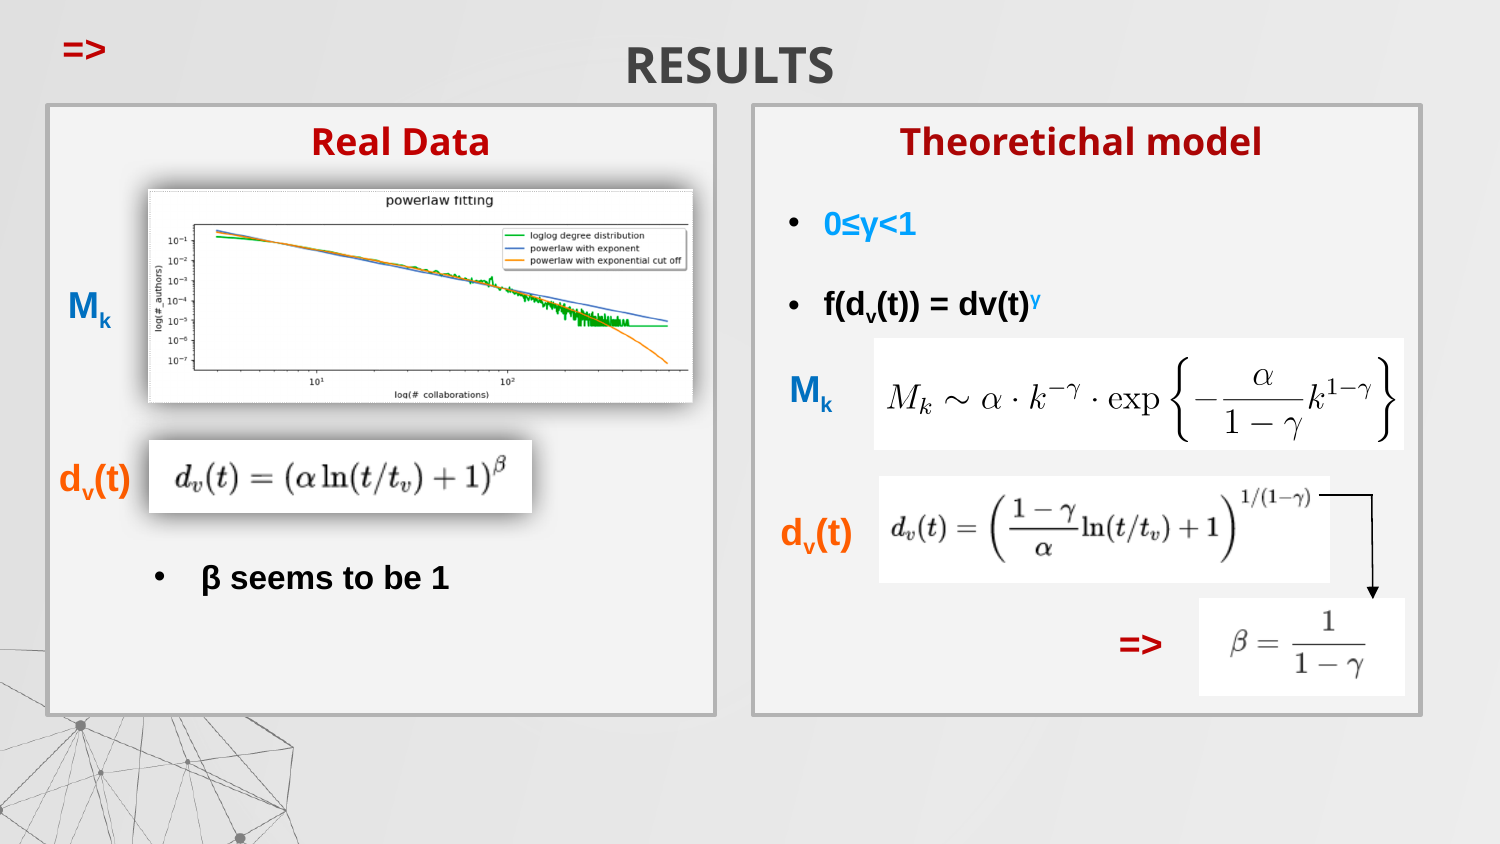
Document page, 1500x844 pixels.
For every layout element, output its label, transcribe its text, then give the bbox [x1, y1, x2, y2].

text_box dv(t) [765, 500, 874, 567]
text_box [45, 205, 717, 717]
text_box [751, 103, 1423, 717]
picture [879, 476, 1330, 584]
text_box ​Mk [774, 357, 868, 424]
text_box => [47, 17, 125, 77]
picture [1198, 598, 1406, 697]
text_box Theoretichal model [884, 110, 1392, 171]
text_box RESULTS [317, 0, 1156, 205]
picture [873, 338, 1406, 451]
text_box => [1104, 612, 1182, 673]
text_box ​Mk [52, 274, 143, 341]
picture [0, 0, 1500, 844]
text_box [45, 103, 317, 446]
picture [148, 440, 533, 513]
text_box dv(t) [44, 446, 129, 513]
text_box Real Data [295, 110, 572, 165]
text_box β seems to be 1 [138, 548, 746, 684]
picture [148, 188, 693, 404]
text_box 0≤γ<1 ​ f(dv(t)) = dv(t)γ [773, 194, 1224, 335]
